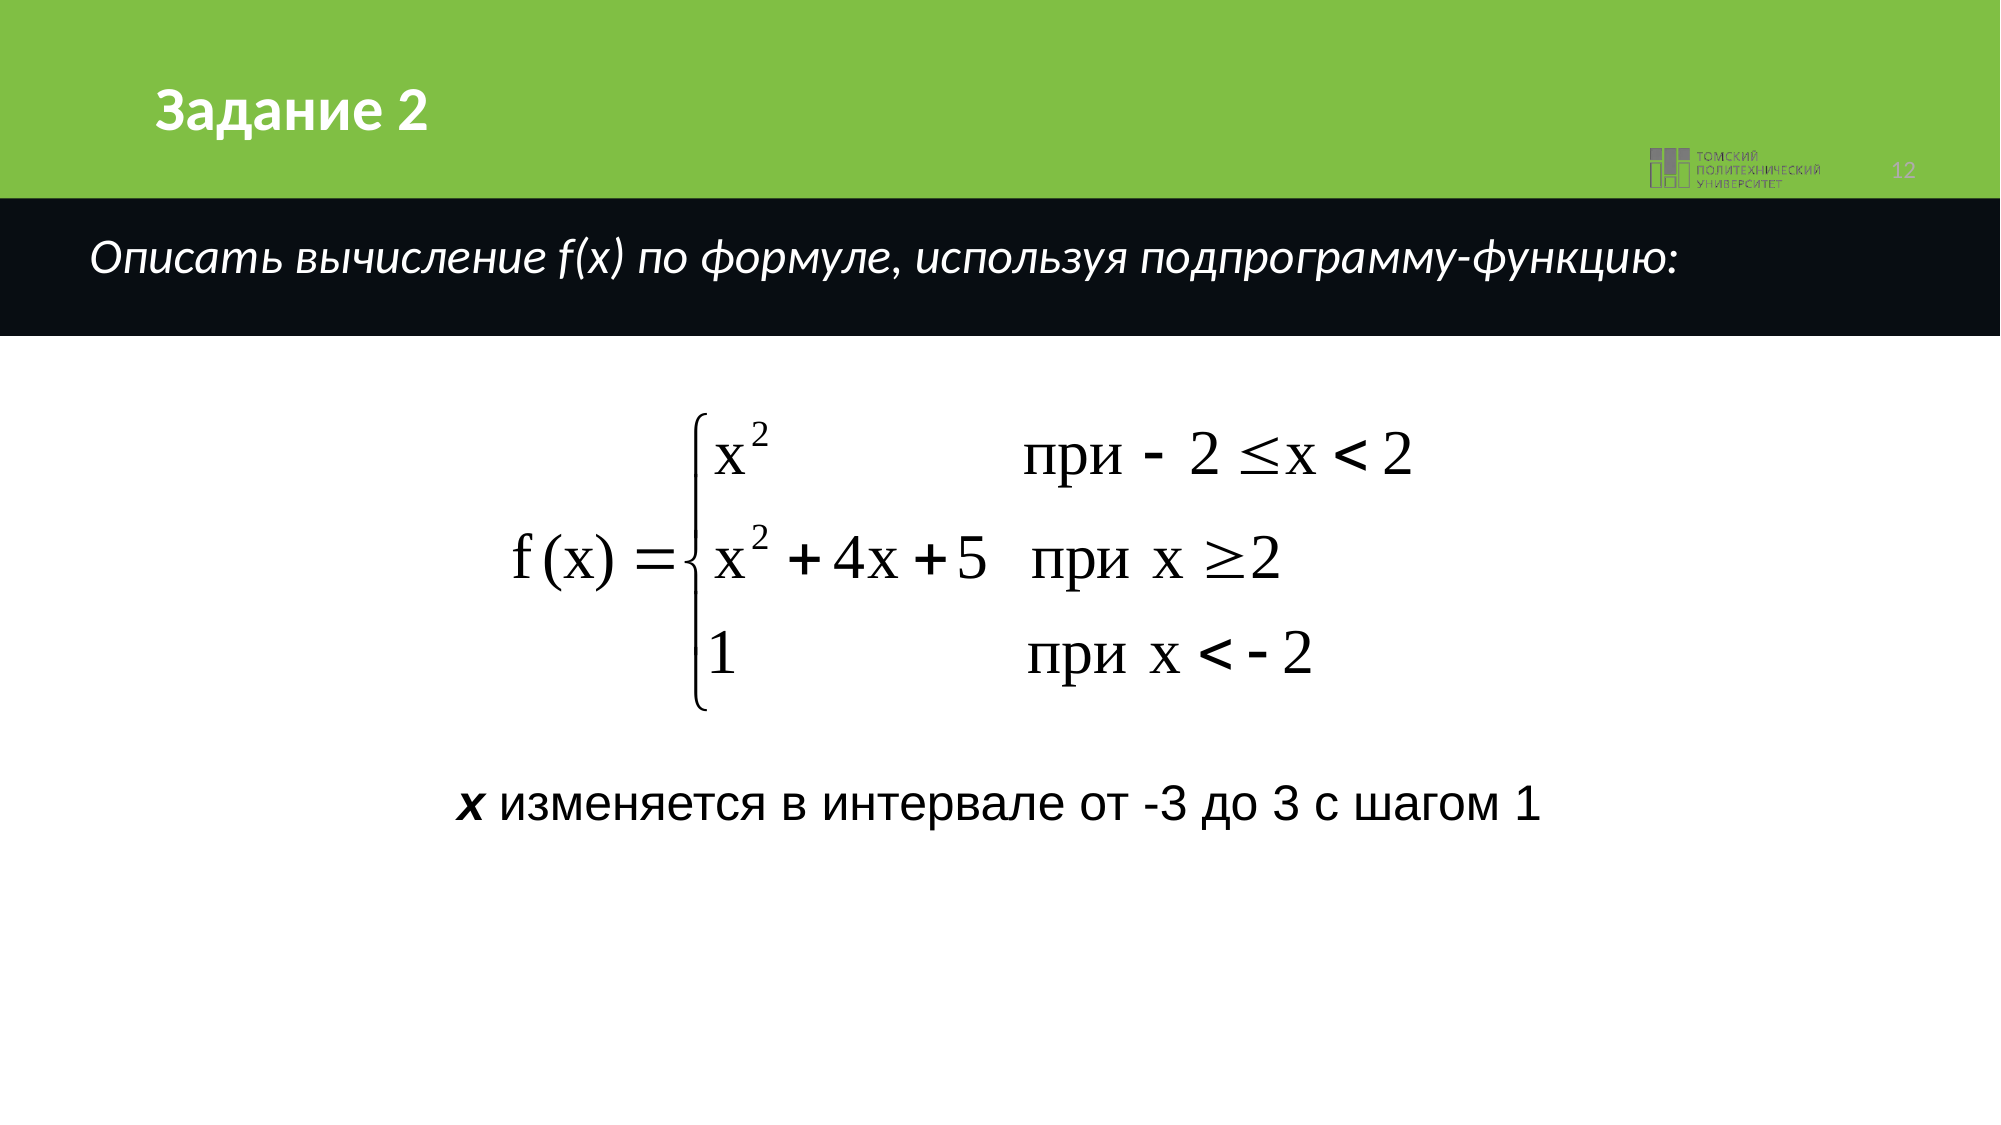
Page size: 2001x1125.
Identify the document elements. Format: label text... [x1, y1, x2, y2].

text_box x изменяется в интервале от -3 до 3 с шагом 1 [0, 335, 2000, 1125]
text_box 12 [1862, 138, 1932, 199]
text_box [0, 0, 2000, 199]
picture [1650, 148, 1820, 188]
title Задание 2 [140, 45, 1361, 176]
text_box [502, 397, 1428, 728]
text_box Описать вычисление f(x) по формуле, используя подпрограмму-функцию: [74, 215, 1712, 291]
